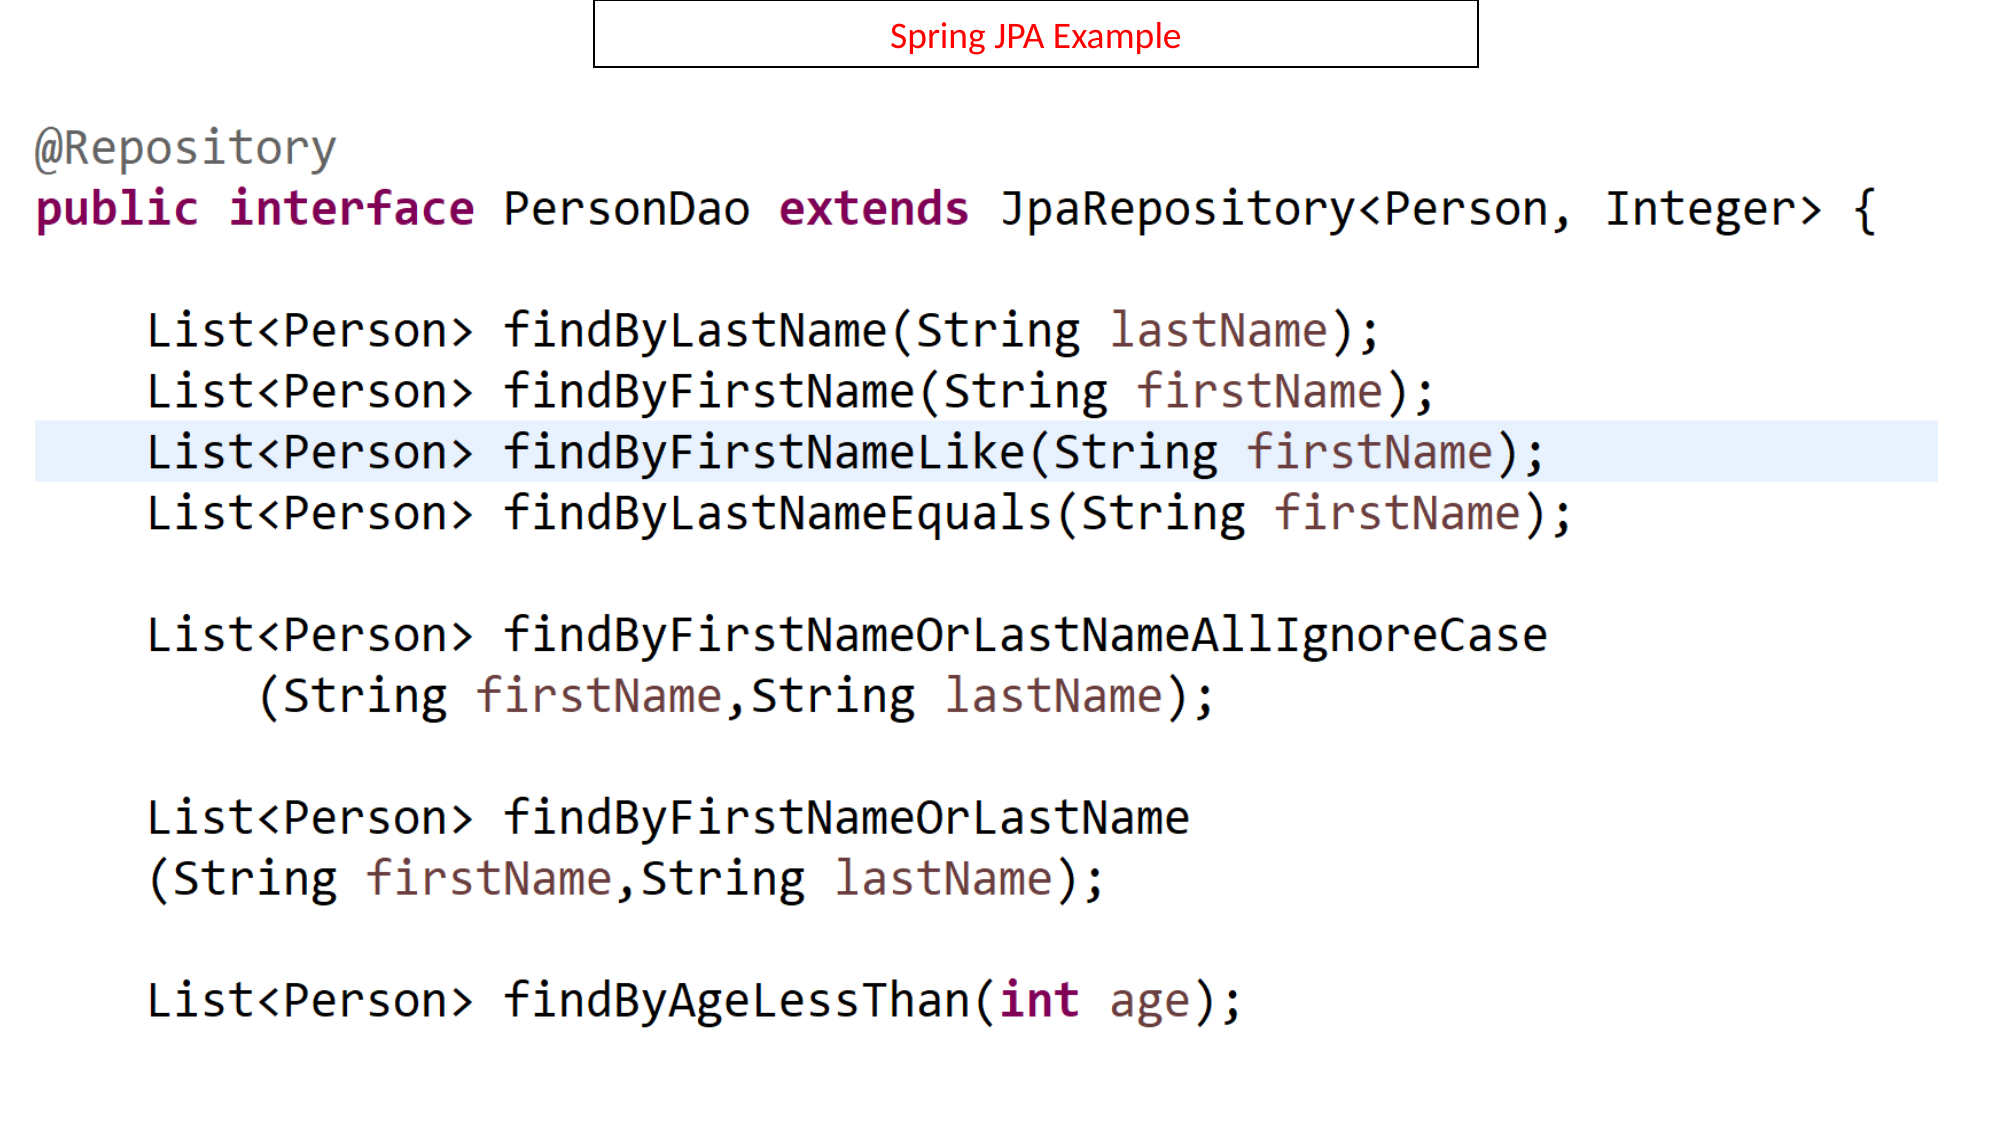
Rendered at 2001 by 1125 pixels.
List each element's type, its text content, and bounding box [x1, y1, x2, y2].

text_box Spring JPA Example [593, 0, 1479, 68]
picture [34, 103, 1938, 1056]
